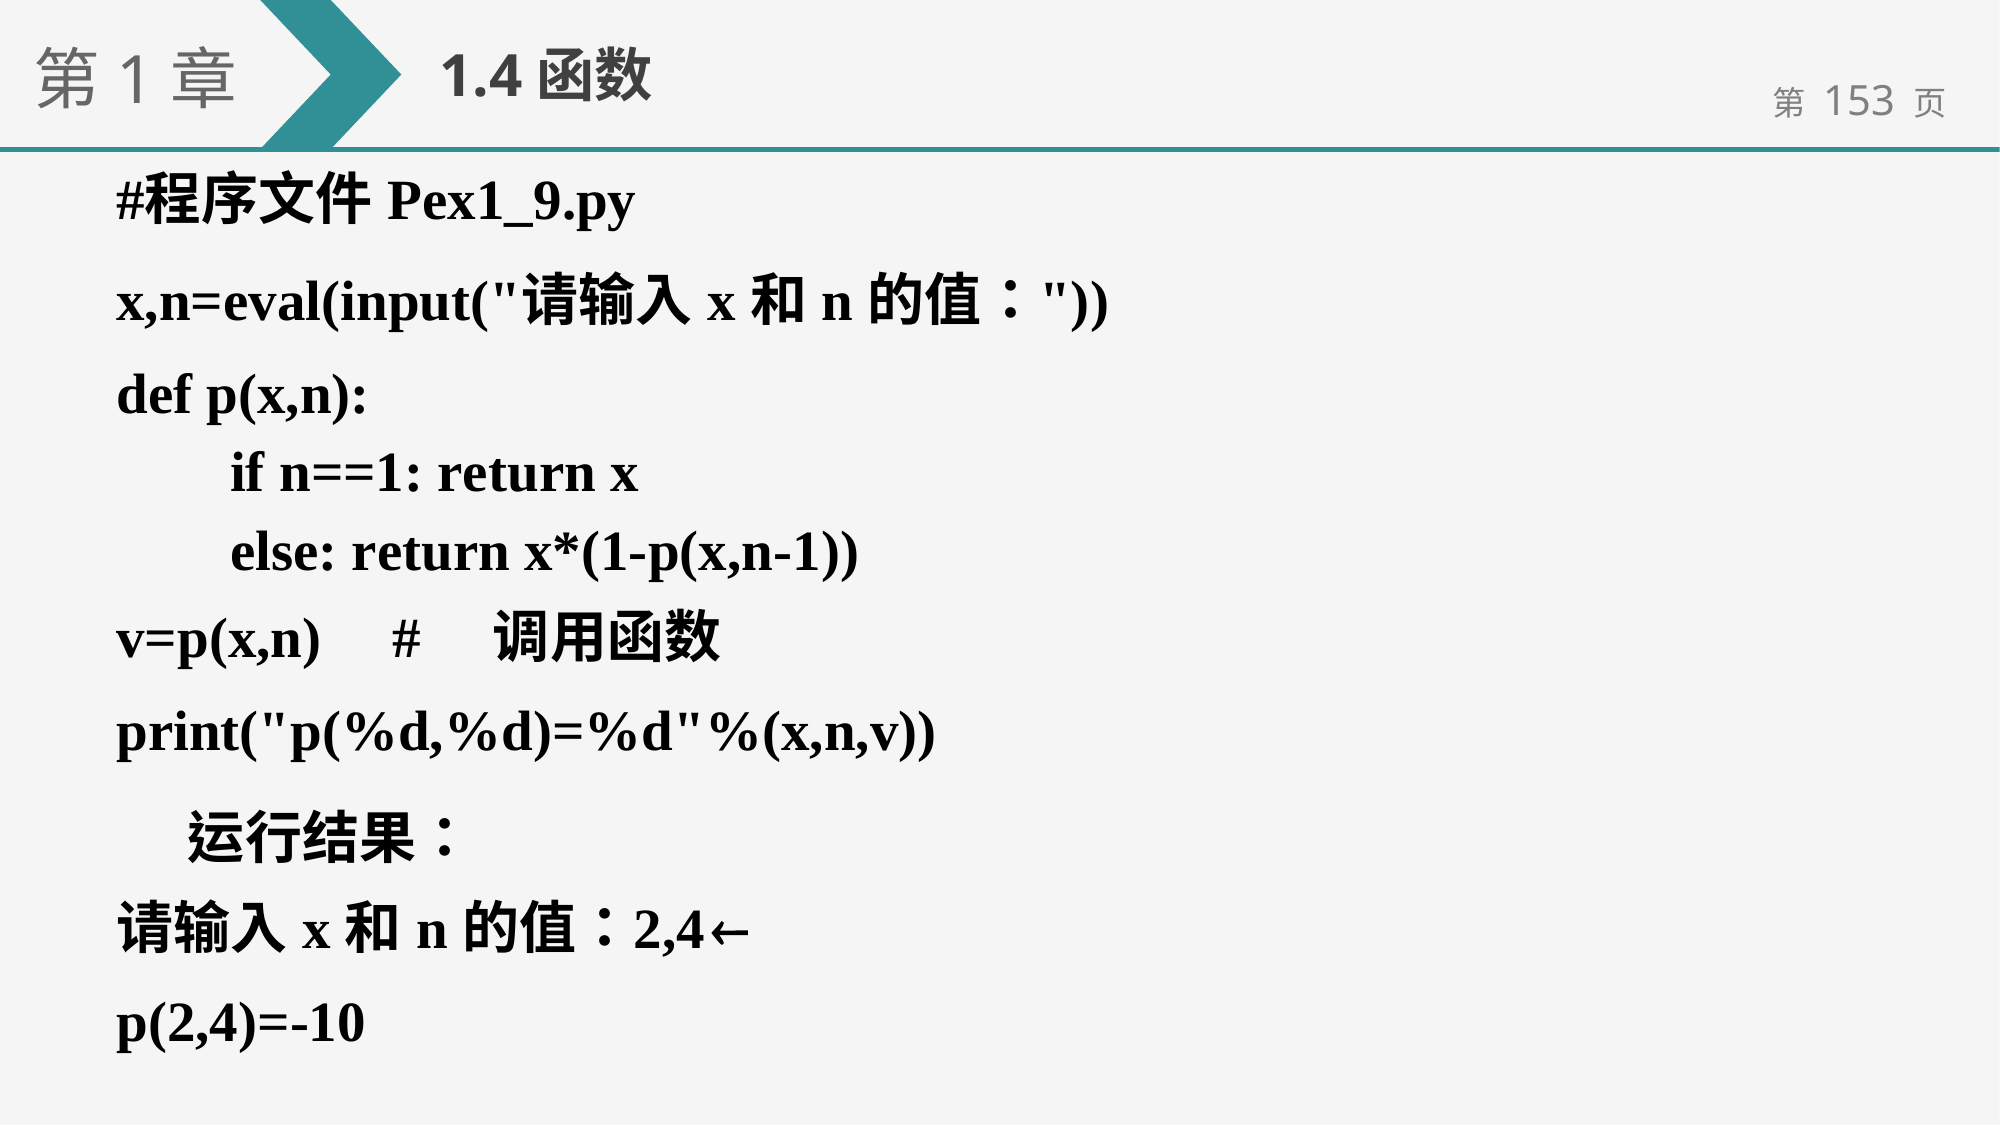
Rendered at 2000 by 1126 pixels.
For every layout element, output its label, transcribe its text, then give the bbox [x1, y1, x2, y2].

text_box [73, 157, 1927, 1097]
text_box 第1章 [19, 29, 253, 125]
text_box [258, 0, 403, 148]
text_box 1.4函数 [424, 31, 1366, 116]
